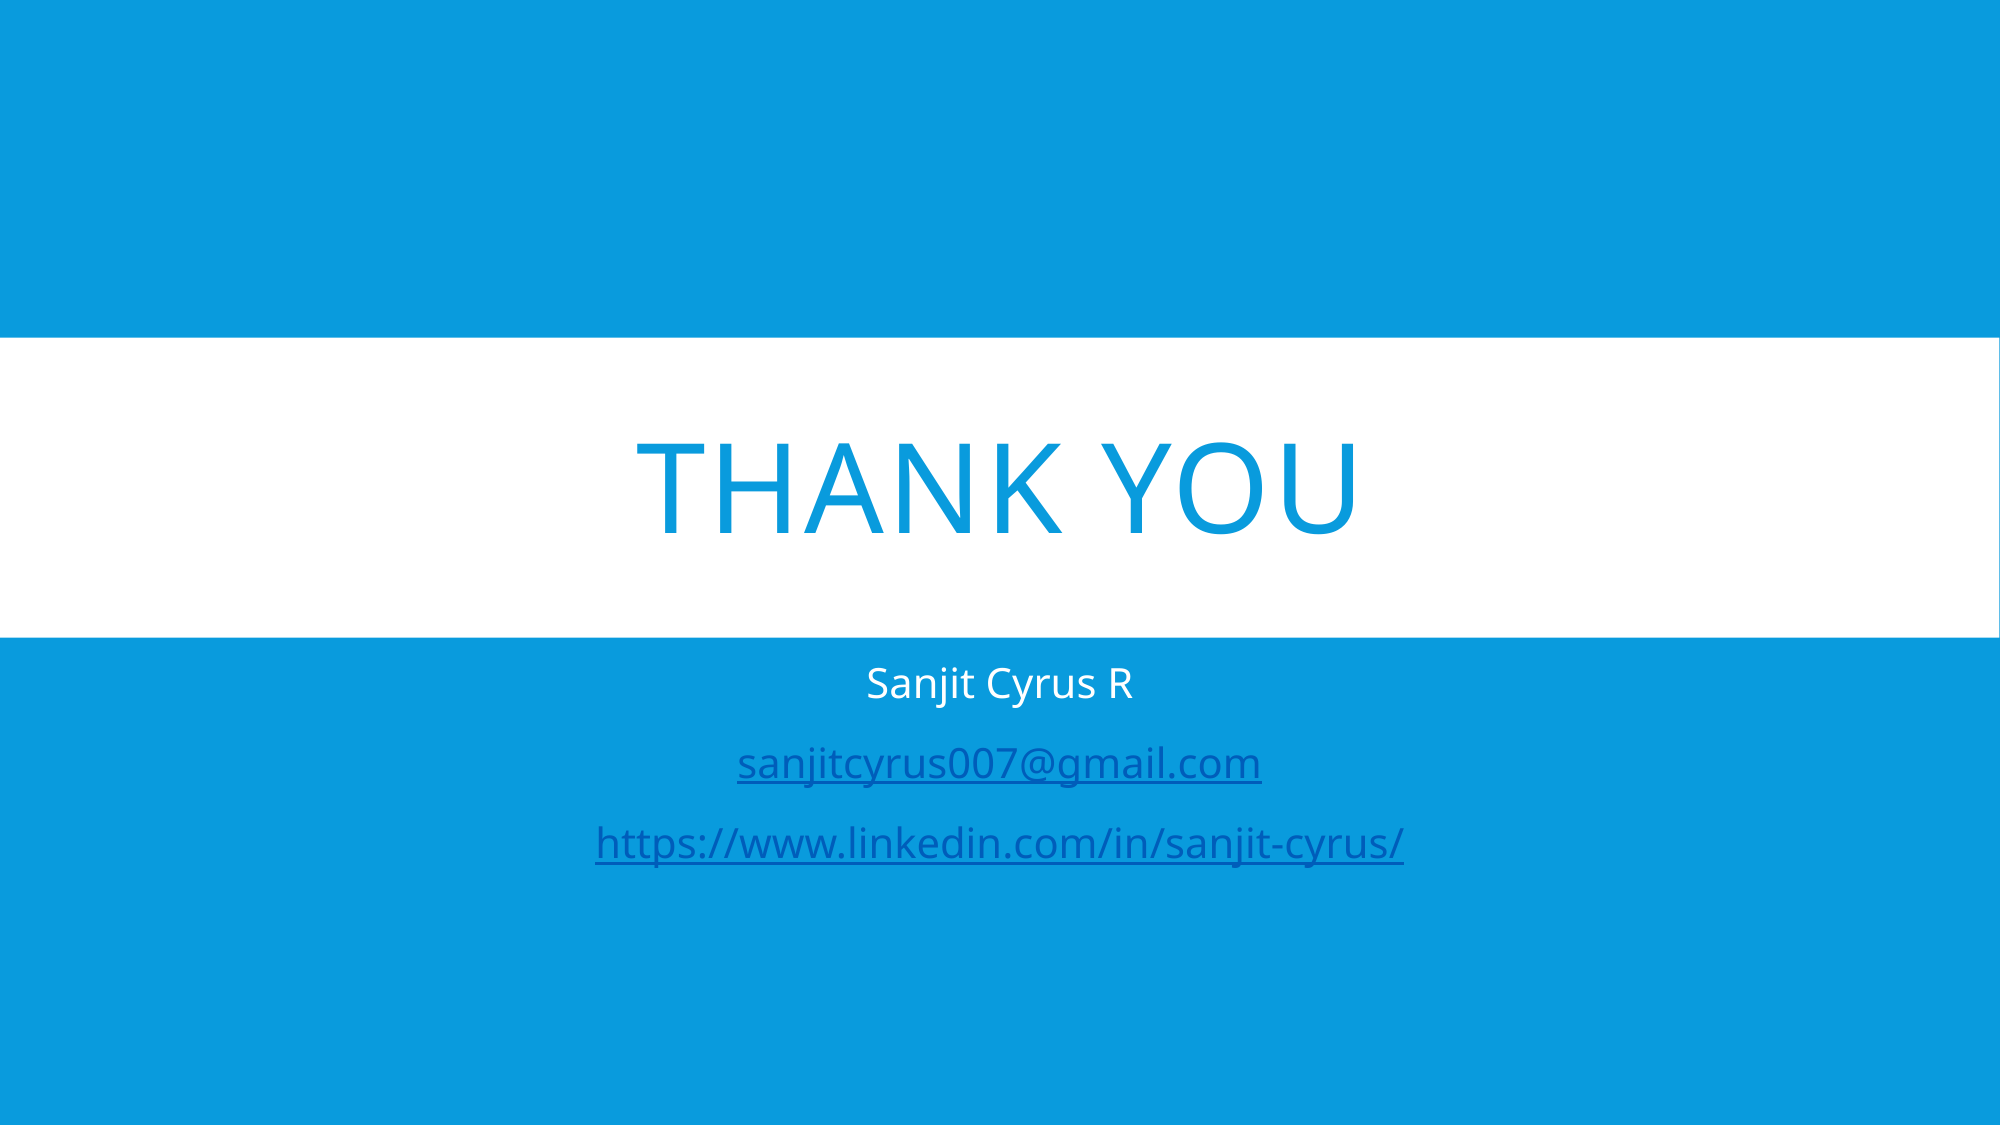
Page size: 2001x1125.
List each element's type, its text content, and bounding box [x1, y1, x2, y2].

subtitle Sanjit Cyrus R sanjitcyrus007@gmail.com https://www.linkedin.com/in/sanjit-cyrus/ [249, 655, 1750, 871]
title Thank you [60, 355, 1942, 641]
